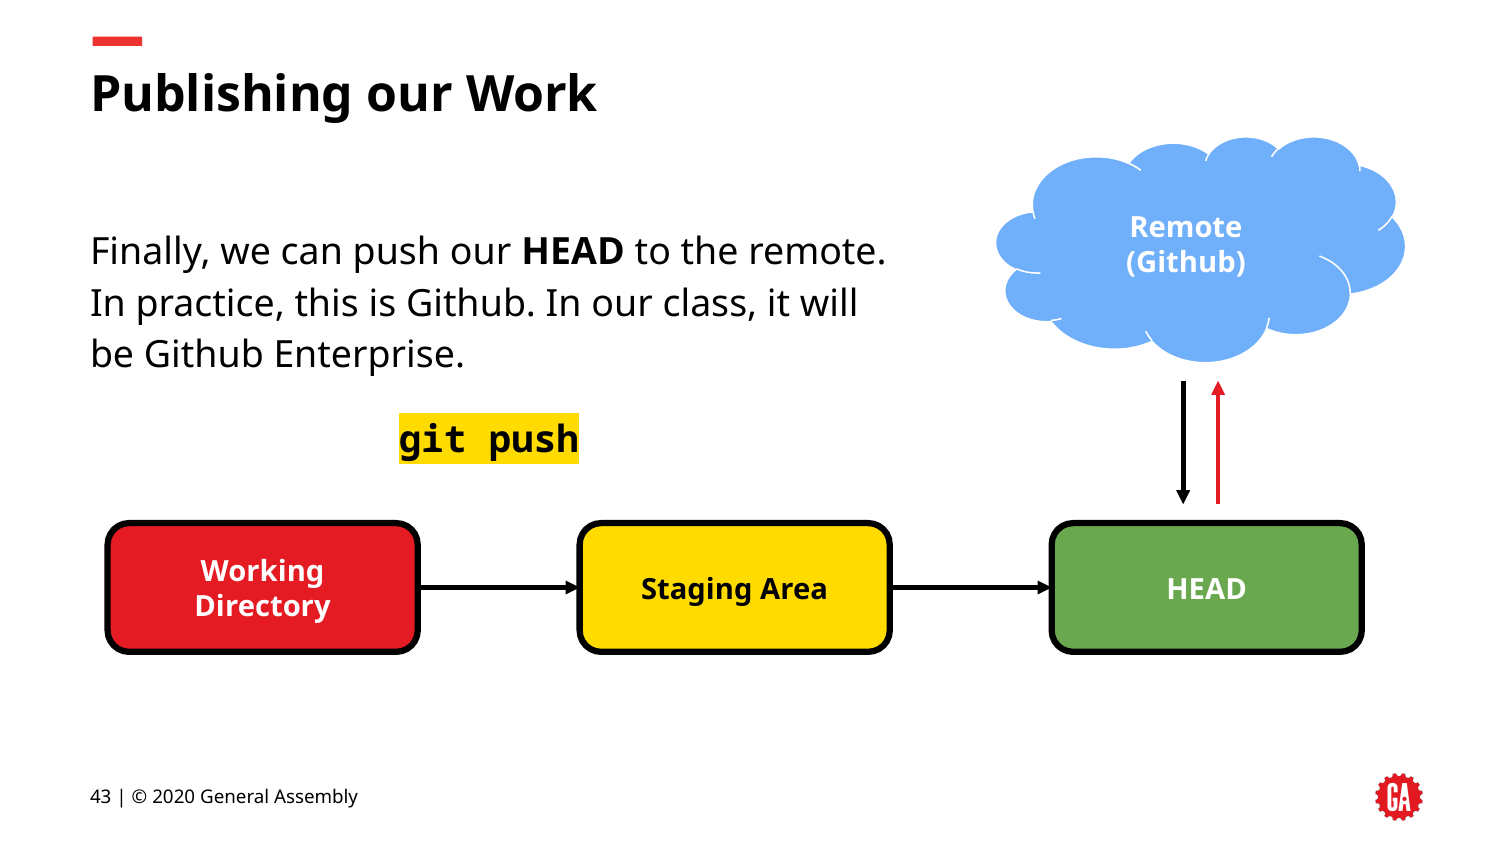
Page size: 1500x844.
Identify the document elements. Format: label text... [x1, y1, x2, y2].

picture [1373, 771, 1425, 823]
text_box Remote (Github) [995, 136, 1406, 363]
text_box HEAD [1051, 523, 1362, 652]
text_box Staging Area [579, 523, 890, 652]
slide_number 43 | © 2020 General Assembly [75, 764, 545, 830]
title Publishing our Work [75, 46, 1473, 140]
text_box Working Directory [107, 523, 418, 652]
list Finally, we can push our HEAD to the remote. In practice, this is Github. In our class, it will be Github Enterprise. git push [75, 205, 903, 441]
